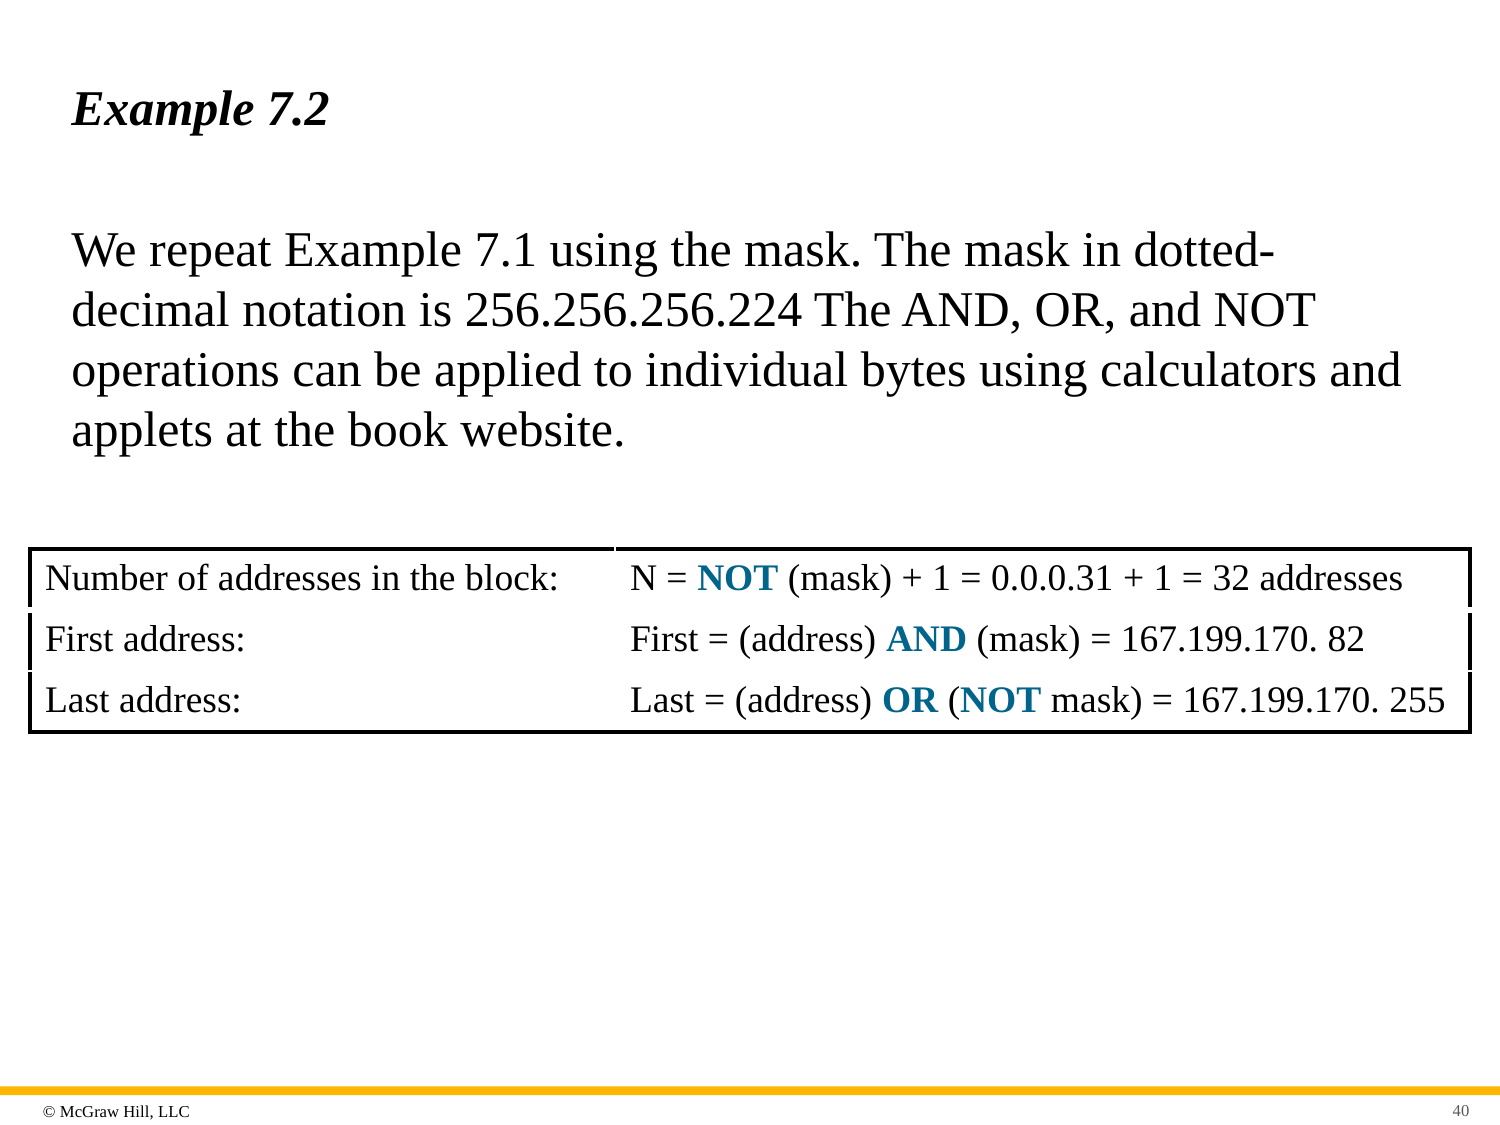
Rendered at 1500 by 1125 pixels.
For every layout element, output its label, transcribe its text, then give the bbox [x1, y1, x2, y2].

title Example 7.2 [56, 50, 1444, 162]
table_cell Last address: [32, 672, 614, 730]
table_header Number of addresses in the block: [32, 551, 614, 607]
slide_number 40 [1418, 1096, 1477, 1123]
table_cell Last = (address) OR (NOT mask) = 167.199.170. 255 [616, 672, 1468, 730]
table_cell First = (address) AND (mask) = 167.199.170. 82 [616, 613, 1468, 670]
table_cell First address: [32, 613, 614, 670]
list We repeat Example 7.1 using the mask. The mask in dotted-decimal notation is 256.256.256.224 The AND, OR, and NOT operations can be applied to individual bytes using calculators and applets at the book website. [56, 209, 1444, 482]
table_header N = NOT (mask) + 1 = 0.0.0.31 + 1 = 32 addresses [616, 551, 1468, 607]
